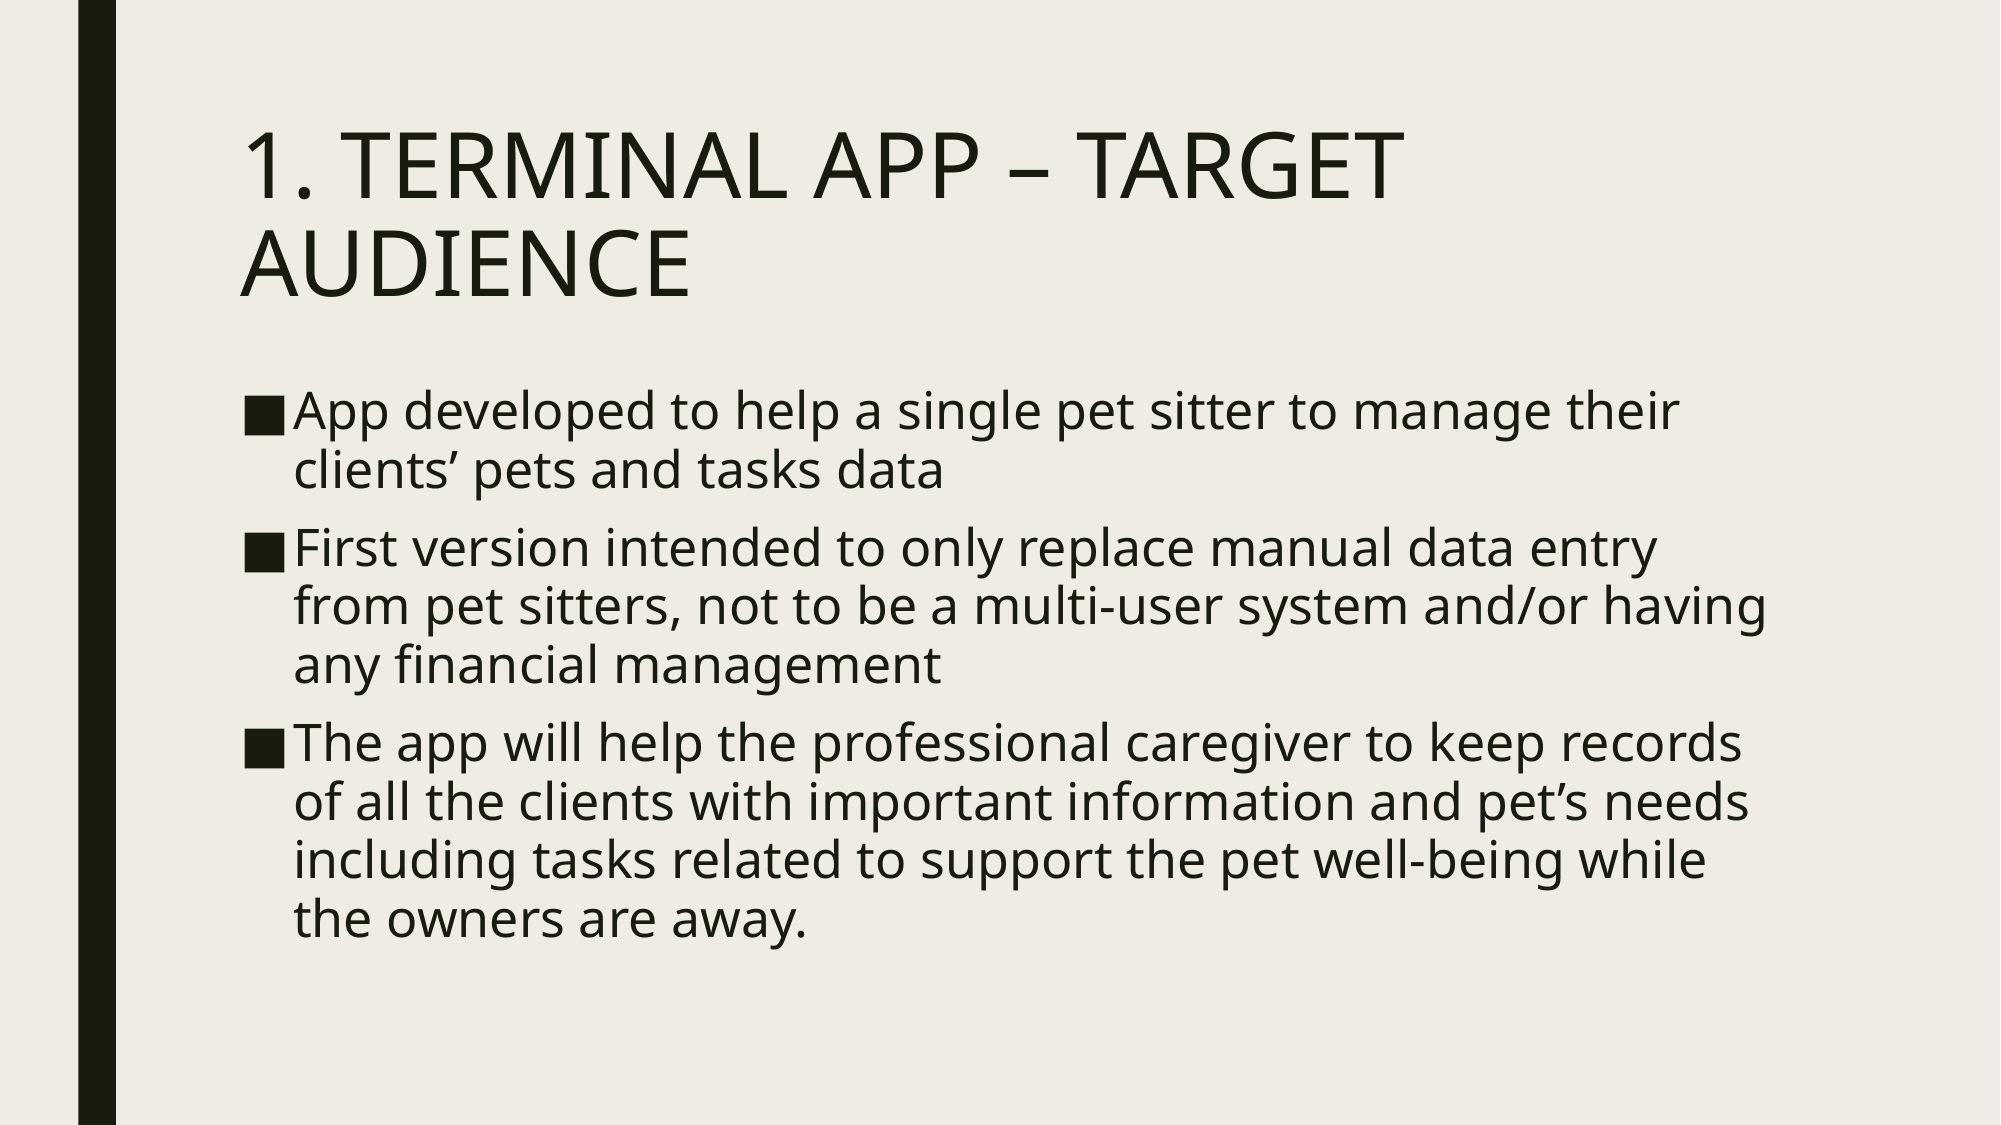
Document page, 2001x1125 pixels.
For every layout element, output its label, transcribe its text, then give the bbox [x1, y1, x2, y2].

list App developed to help a single pet sitter to manage their clients’ pets and tasks data First version intended to only replace manual data entry from pet sitters, not to be a multi-user system and/or having any financial management The app will help the professional caregiver to keep records of all the clients with important information and pet’s needs including tasks related to support the pet well-being while the owners are away. [225, 375, 1800, 963]
title 1. TERMINAL APP – TARGET AUDIENCE [225, 112, 1800, 357]
